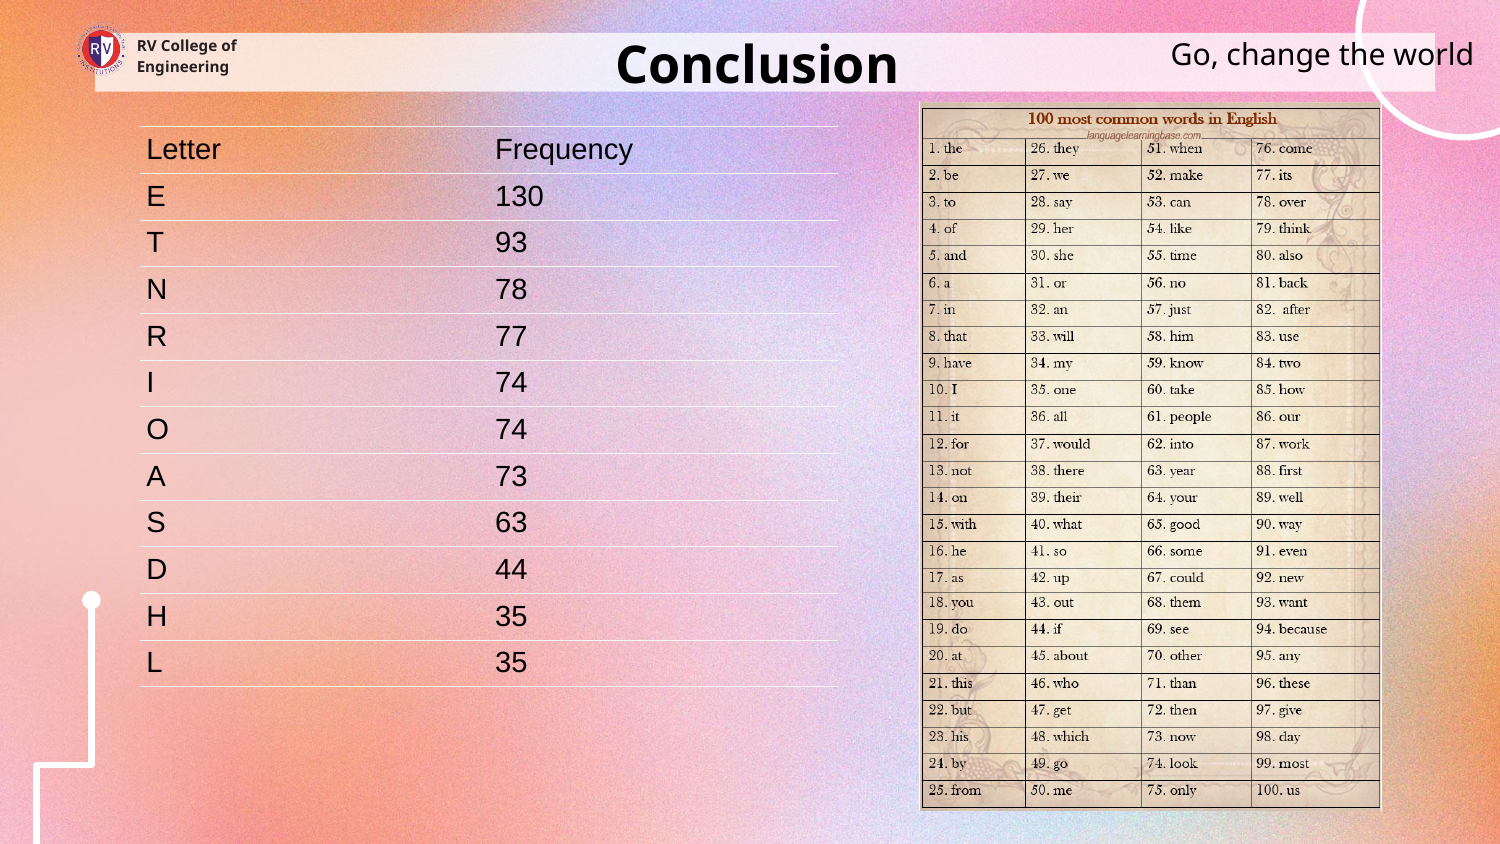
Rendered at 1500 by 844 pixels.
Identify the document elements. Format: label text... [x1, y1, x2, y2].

table_header Letter [140, 127, 489, 173]
table_cell H [140, 594, 489, 640]
table_cell O [140, 407, 489, 453]
text_box [74, 22, 128, 76]
table_cell 78 [489, 267, 838, 313]
table_cell S [140, 501, 489, 546]
table_cell T [140, 221, 489, 266]
table_cell N [140, 267, 489, 313]
table_header Frequency [489, 127, 838, 173]
table_cell 35 [489, 641, 838, 686]
text_box [1364, 0, 1500, 134]
table_cell 73 [489, 454, 838, 500]
picture [0, 0, 1500, 844]
table_cell 74 [489, 407, 838, 453]
table_cell 44 [489, 547, 838, 593]
table_cell 93 [489, 221, 838, 266]
table_cell A [140, 454, 489, 500]
table_cell I [140, 361, 489, 406]
text_box Go, change the world [1157, 16, 1486, 94]
table_cell 63 [489, 501, 838, 546]
table_cell 74 [489, 361, 838, 406]
table_cell E [140, 174, 489, 220]
table_cell 35 [489, 594, 838, 640]
text_box RV College of Engineering [136, 32, 239, 76]
title Conclusion [64, 15, 1451, 110]
table_cell 130 [489, 174, 838, 220]
table_cell D [140, 547, 489, 593]
table_cell L [140, 641, 489, 686]
table_cell R [140, 314, 489, 360]
table_cell 77 [489, 314, 838, 360]
